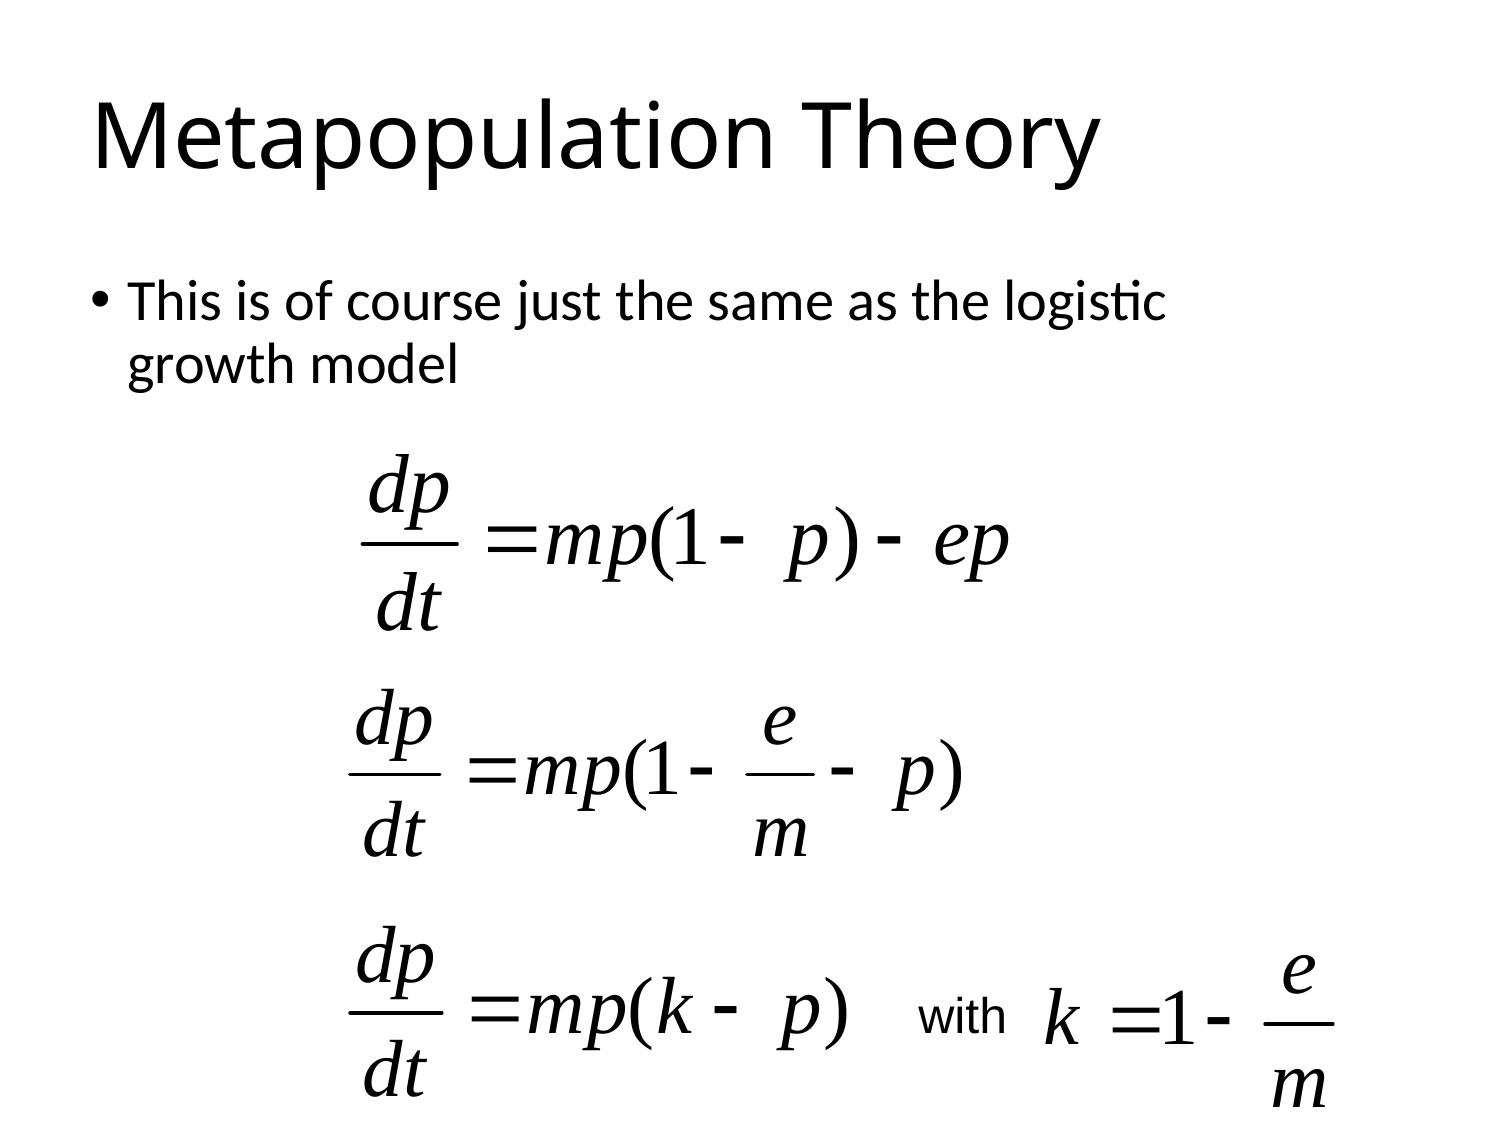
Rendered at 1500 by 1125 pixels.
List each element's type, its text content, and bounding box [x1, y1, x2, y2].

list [336, 668, 979, 874]
list This is of course just the same as the logistic growth model [75, 262, 1329, 1005]
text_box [348, 432, 1031, 649]
title Metapopulation Theory [75, 45, 1425, 233]
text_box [336, 904, 1349, 1125]
